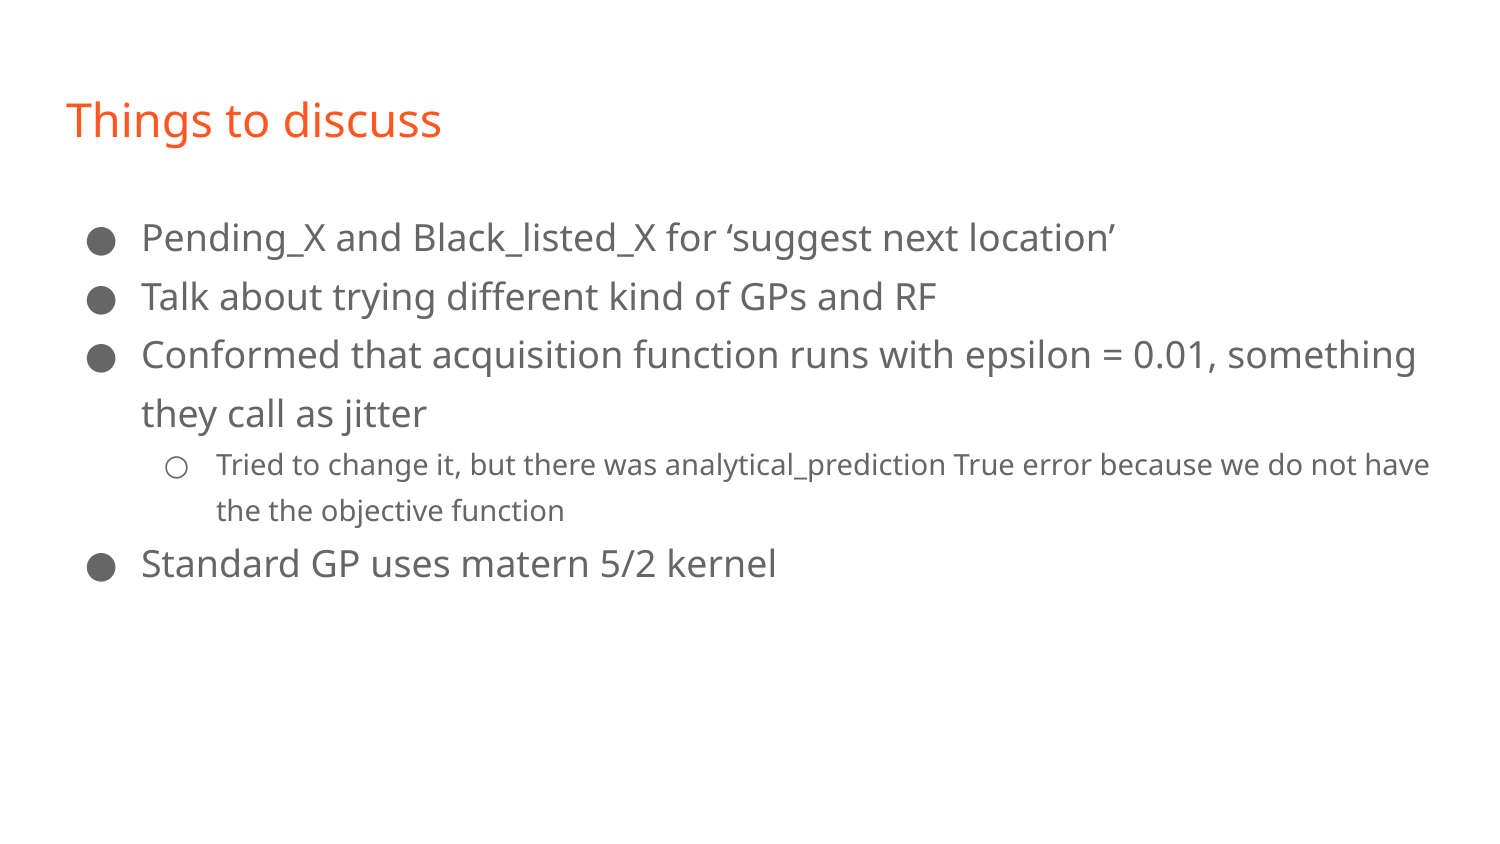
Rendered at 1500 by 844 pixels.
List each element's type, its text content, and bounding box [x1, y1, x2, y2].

list Pending_X and Black_listed_X for ‘suggest next location’ Talk about trying different kind of GPs and RF Conformed that acquisition function runs with epsilon = 0.01, something they call as jitter Tried to change it, but there was analytical_prediction True error because we do not have the the objective function Standard GP uses matern 5/2 kernel [51, 189, 1449, 750]
title Things to discuss [51, 72, 1449, 167]
